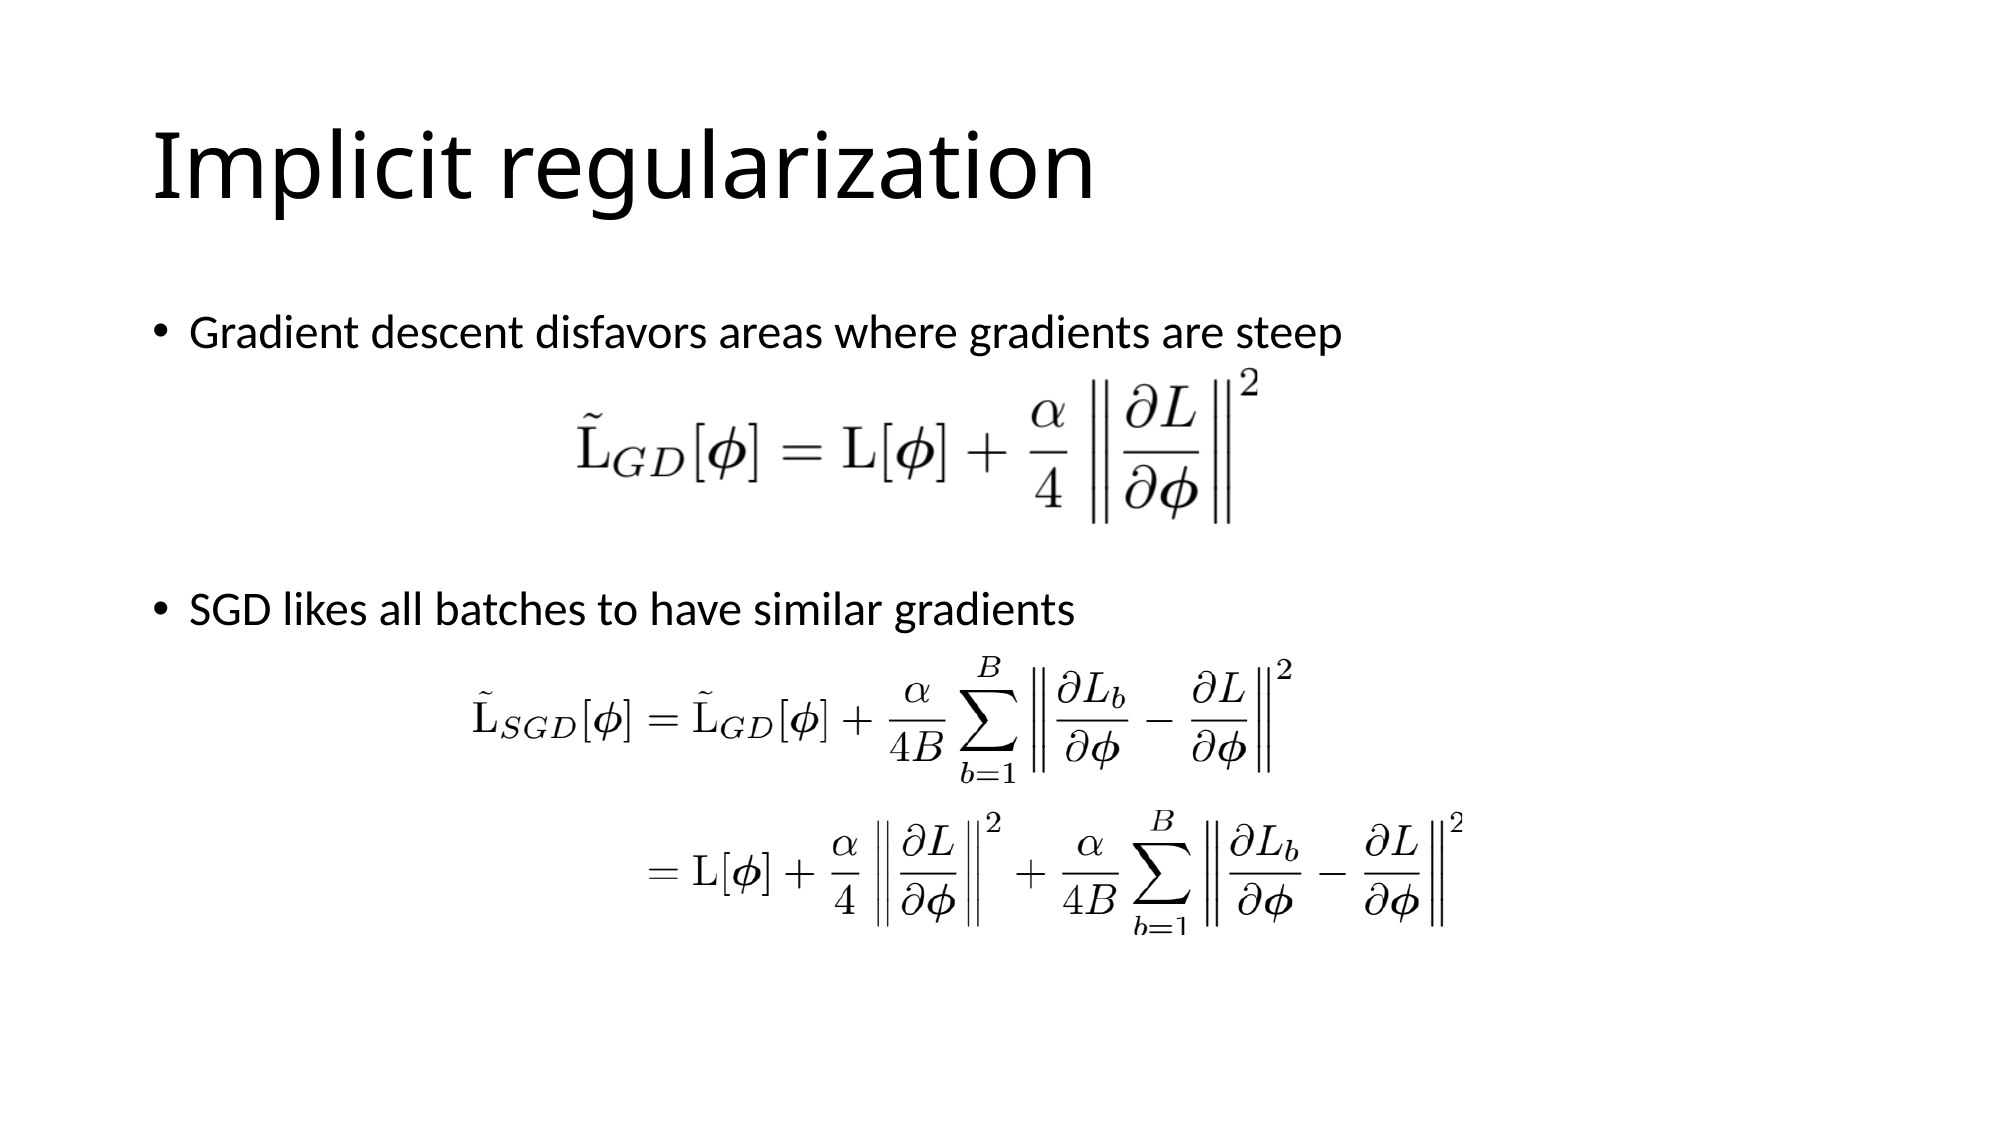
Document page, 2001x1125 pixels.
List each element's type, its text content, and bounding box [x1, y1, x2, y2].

list Gradient descent disfavors areas where gradients are steep SGD likes all batches to have similar gradients Depends on learning rate – perhaps why larger learning rates generalize better. [137, 299, 1863, 1066]
picture [473, 655, 1463, 935]
title Implicit regularization [137, 59, 1863, 278]
picture [576, 367, 1258, 524]
